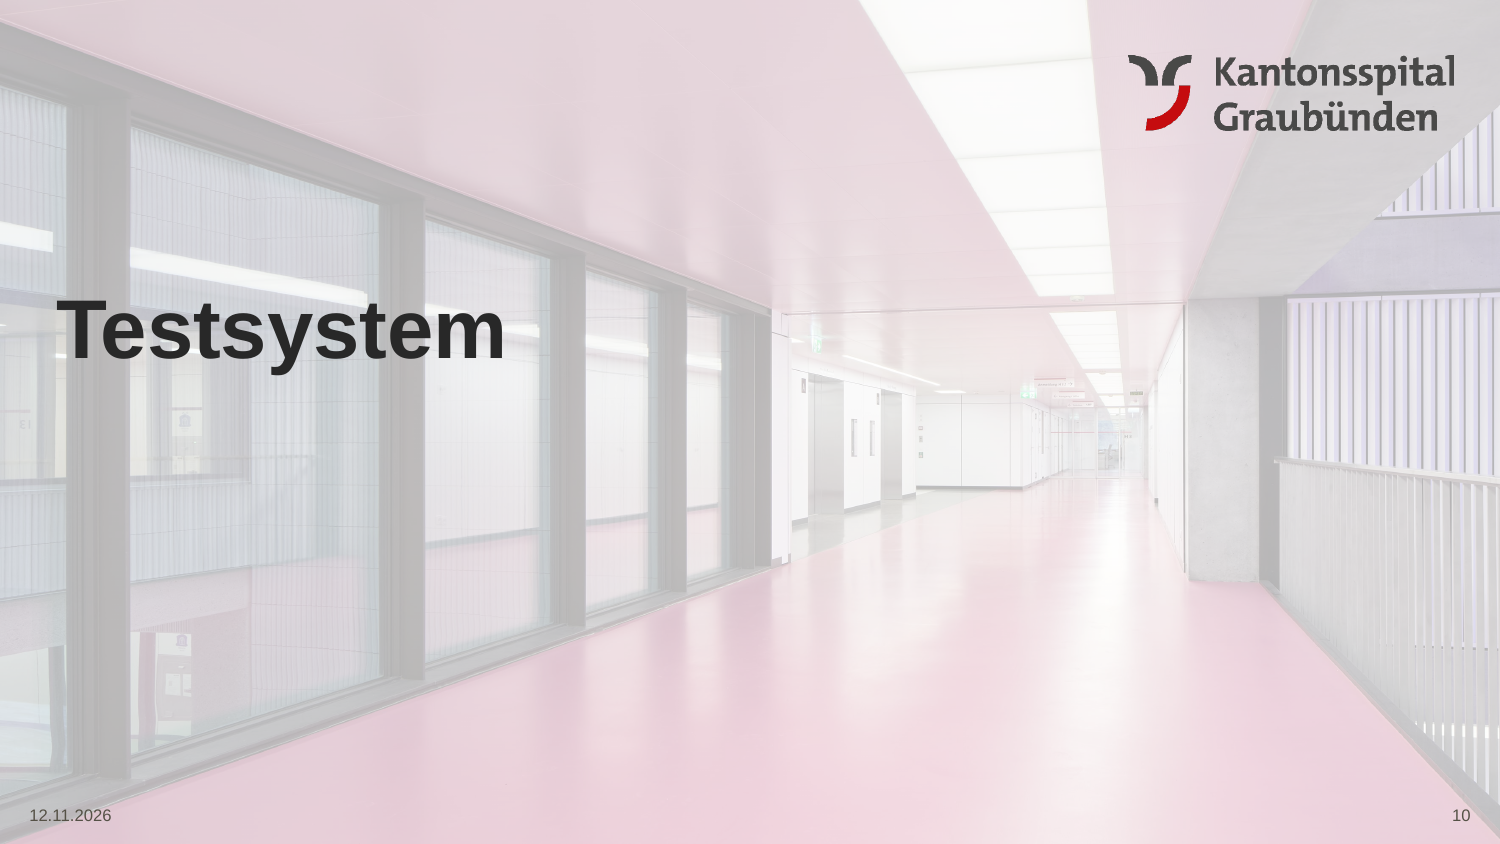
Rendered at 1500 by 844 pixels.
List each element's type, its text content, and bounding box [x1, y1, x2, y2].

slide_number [29, 799, 296, 830]
picture [1128, 55, 1454, 131]
slide_number 10 [1316, 799, 1471, 830]
list Testsystem [41, 268, 1459, 419]
